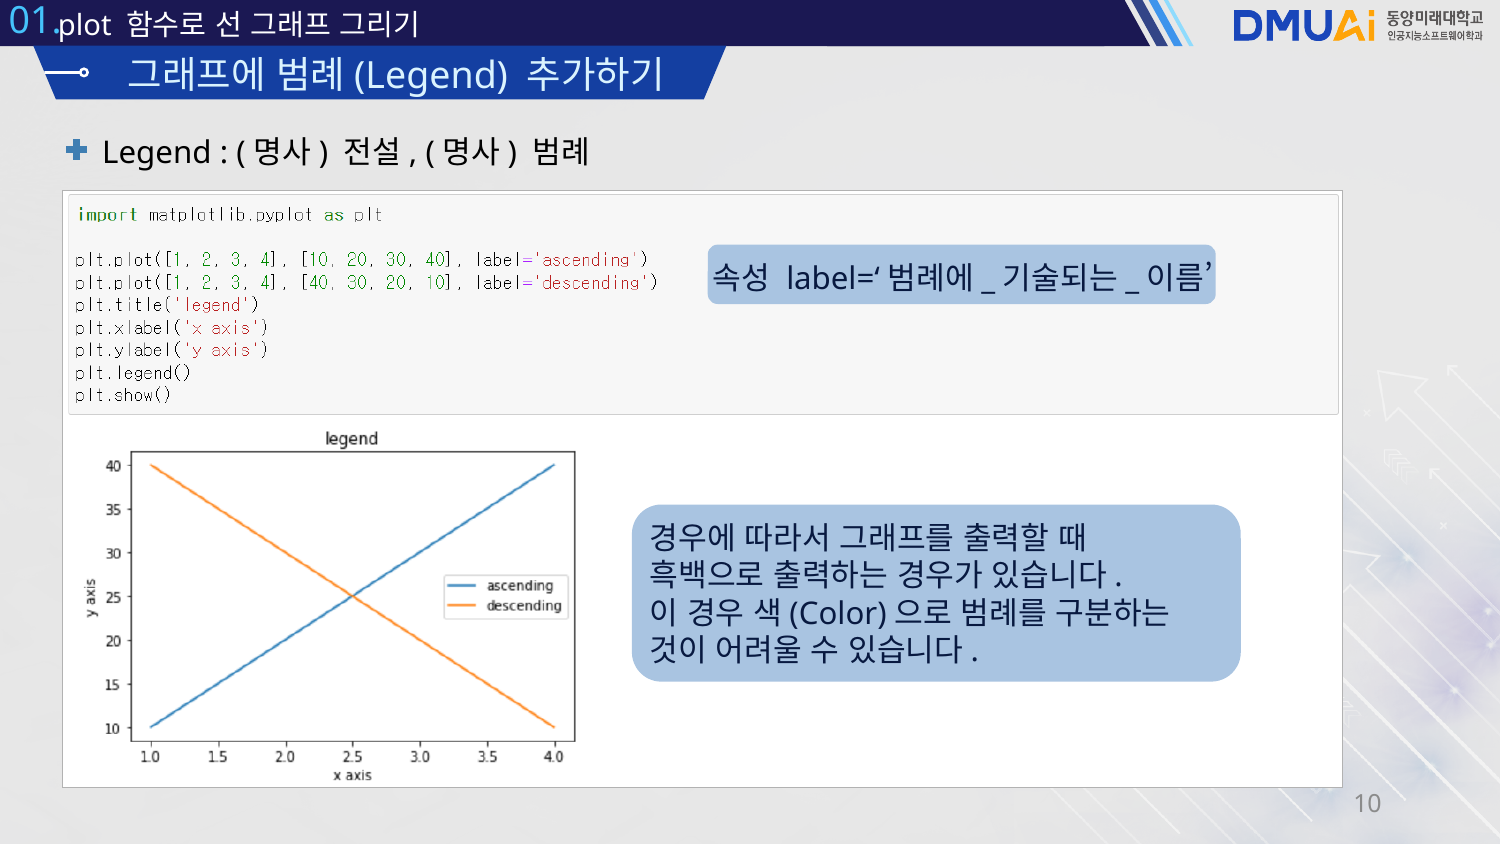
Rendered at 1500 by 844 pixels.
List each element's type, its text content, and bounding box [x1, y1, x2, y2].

text_box [31, 43, 112, 102]
text_box [680, 43, 729, 102]
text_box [707, 244, 1216, 305]
text_box 그래프에 범례(Legend) 추가하기 [112, 43, 680, 104]
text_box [63, 124, 1034, 179]
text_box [631, 504, 1242, 682]
picture [0, 0, 1500, 844]
